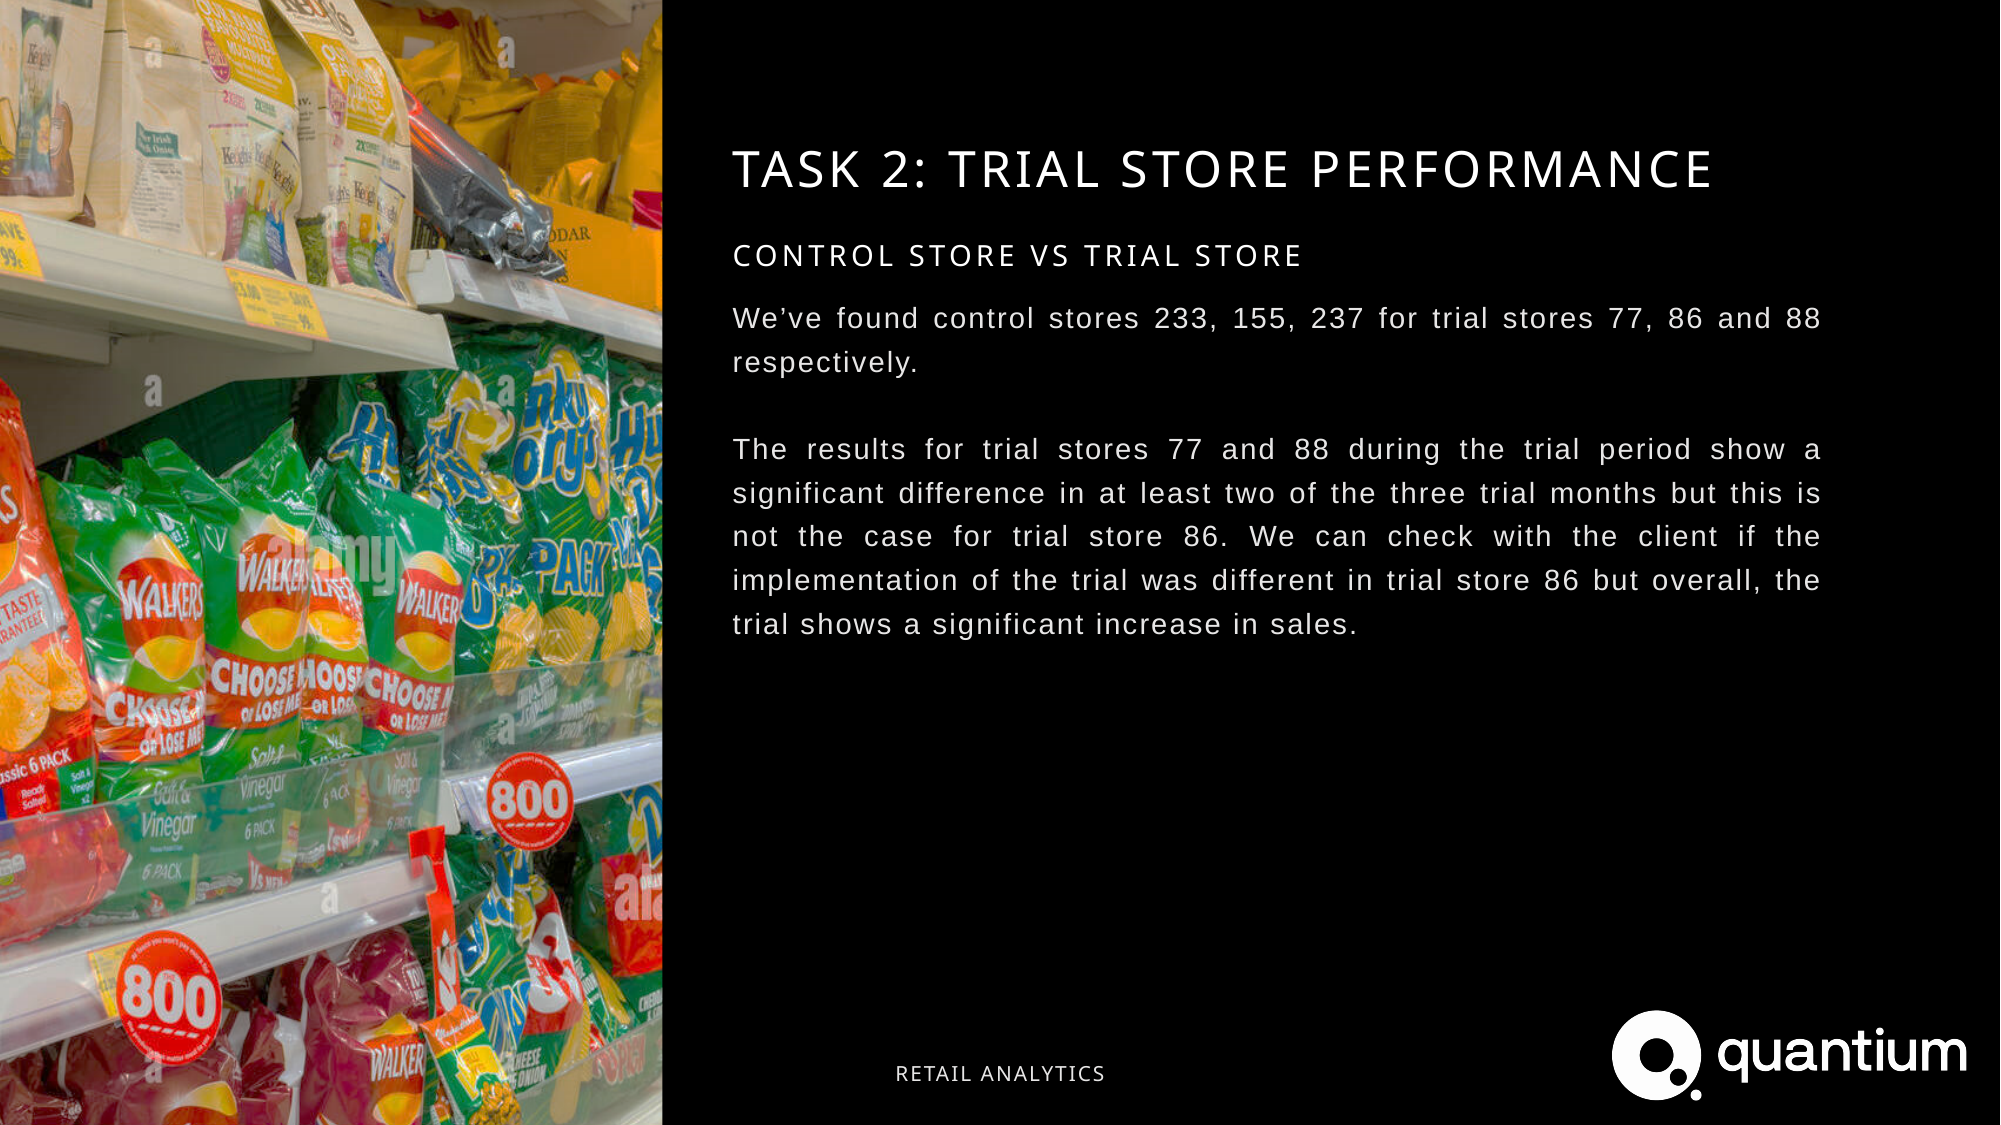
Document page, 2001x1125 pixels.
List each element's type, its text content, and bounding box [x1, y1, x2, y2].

picture [1606, 1006, 2000, 1106]
list Control Store vs trial store [717, 218, 1549, 295]
title TASK 2: TRIAL STORE PERFORMANCE [717, 146, 1784, 197]
subtitle We’ve found control stores 233, 155, 237 for trial stores 77, 86 and 88 respectively. The results for trial stores 77 and 88 during the trial period show a significant difference in at least two of the three trial months but this is not the case for trial store 86. We can check with the client if the implementation of the trial was different in trial store 86 but overall, the trial shows a significant increase in sales. [717, 282, 1839, 1033]
footer RETAIL ANALYTICS [663, 1042, 1338, 1103]
picture [0, 0, 663, 1125]
